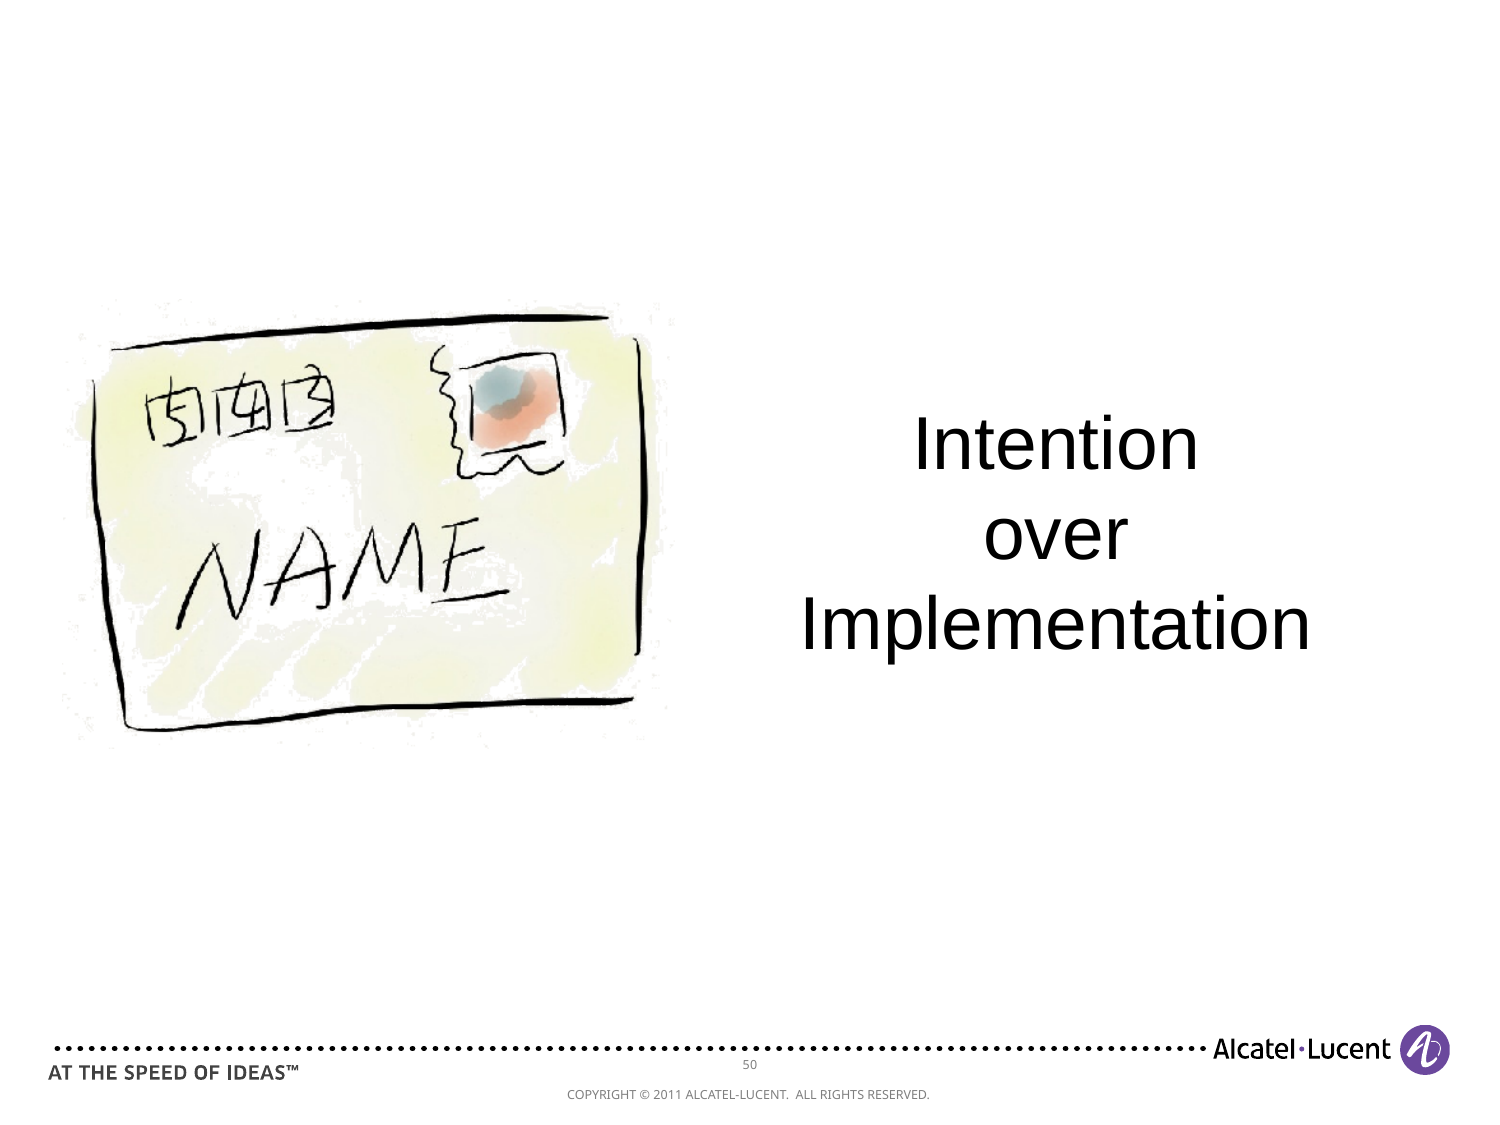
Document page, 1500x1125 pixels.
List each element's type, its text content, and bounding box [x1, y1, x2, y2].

text_box Intention over Implementation [749, 387, 1363, 763]
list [62, 299, 676, 749]
